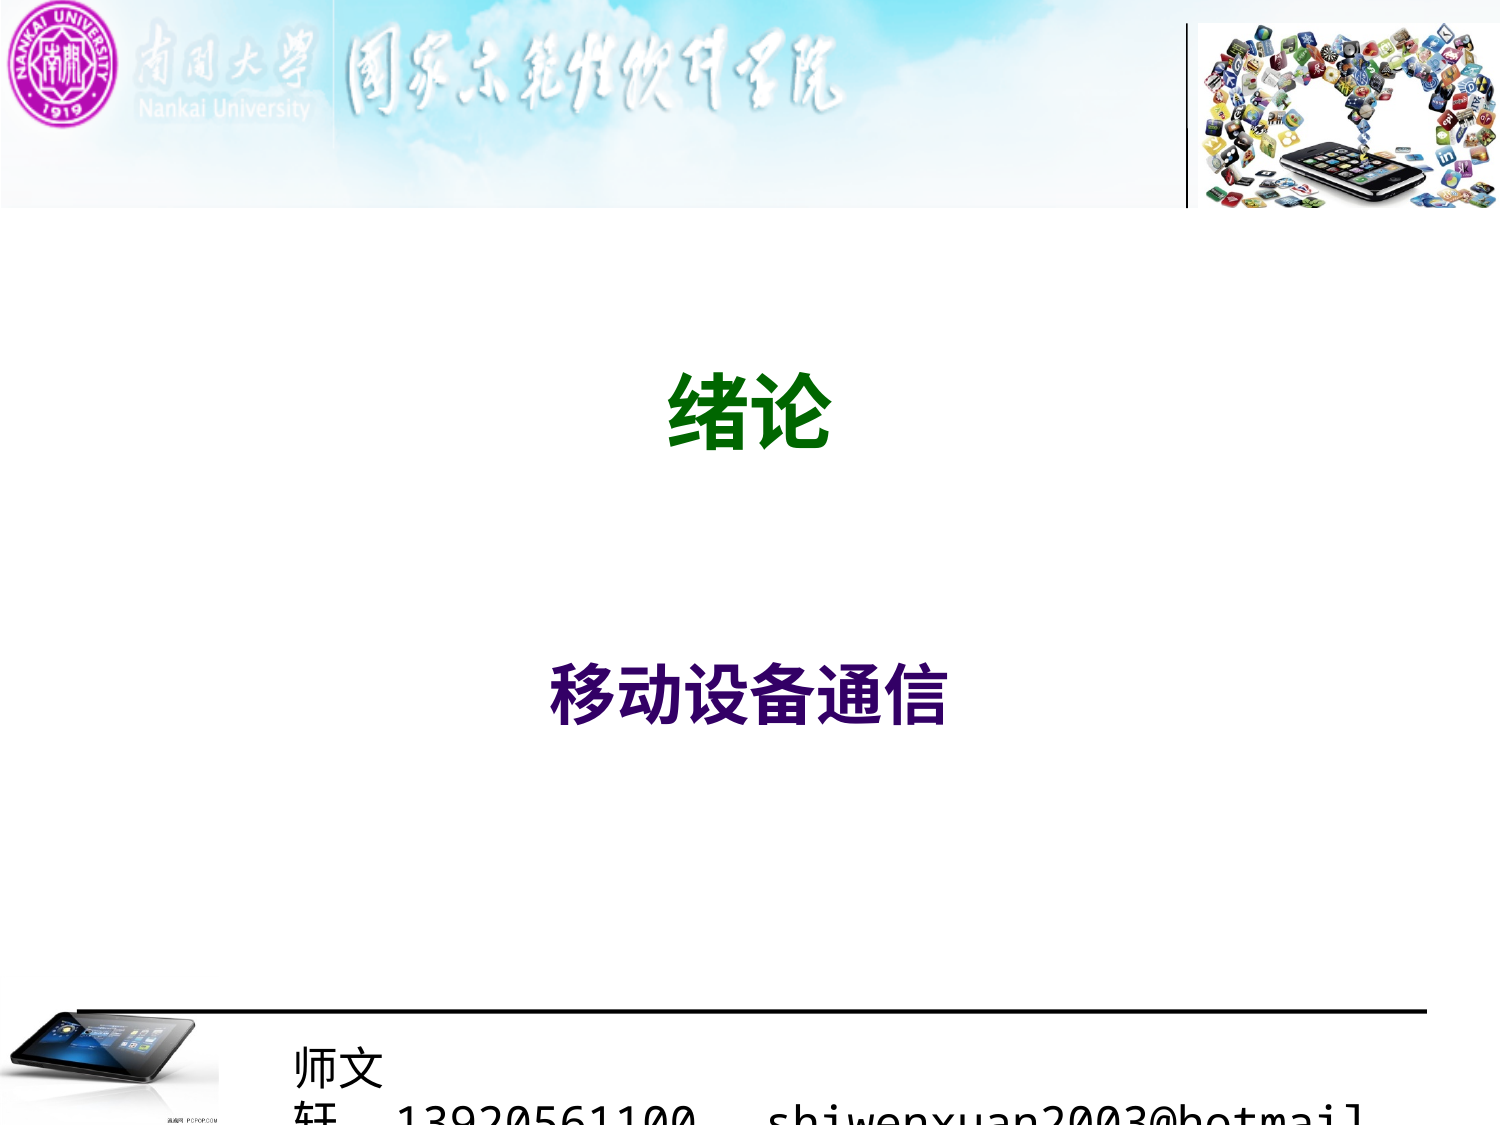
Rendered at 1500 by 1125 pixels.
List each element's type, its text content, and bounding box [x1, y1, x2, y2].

picture [1, 0, 1500, 208]
title 绪论 [112, 349, 1388, 468]
picture [0, 976, 219, 1125]
subtitle 移动设备通信 [225, 637, 1275, 925]
text_box 师文轩，13920561100，shiwenxuan2003@hotmail.com [277, 1031, 1424, 1125]
